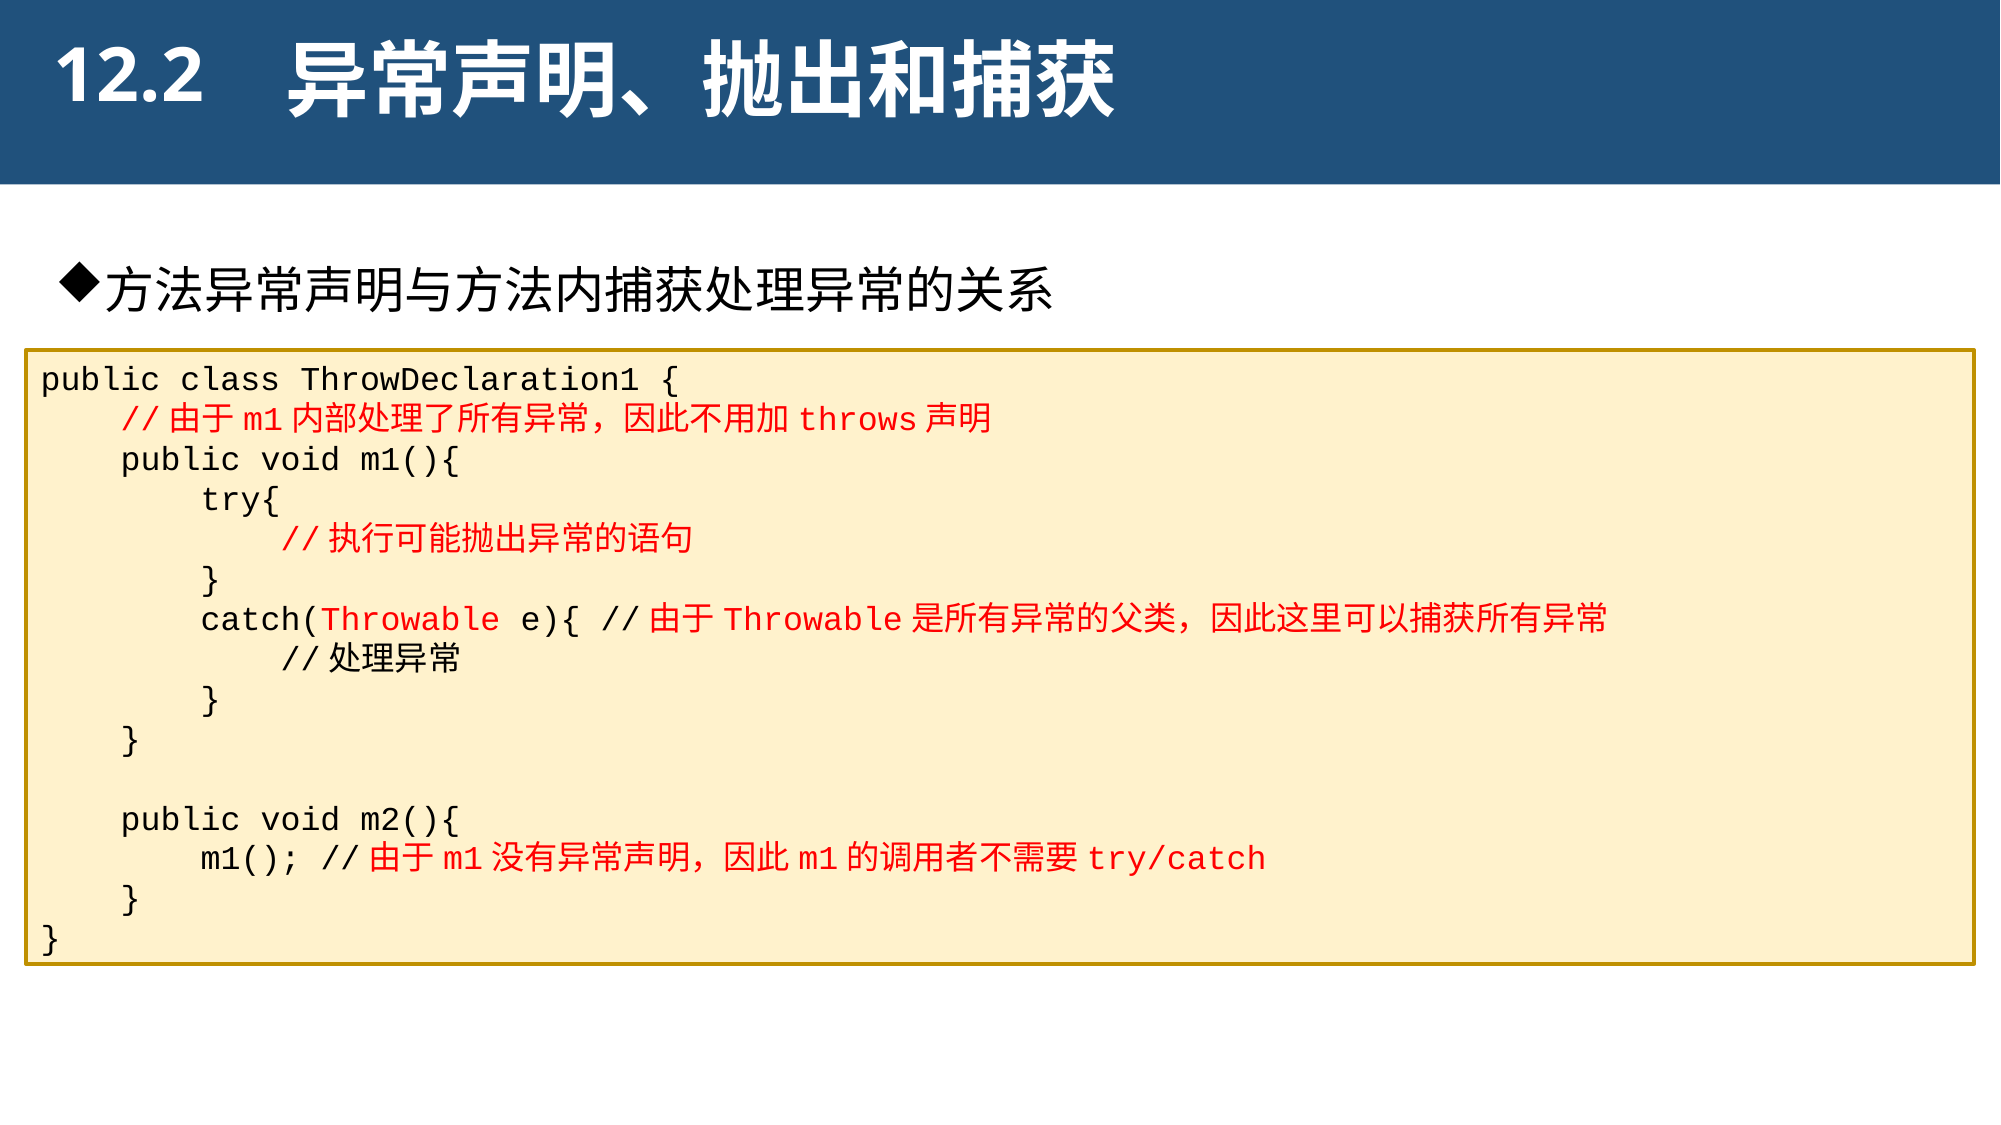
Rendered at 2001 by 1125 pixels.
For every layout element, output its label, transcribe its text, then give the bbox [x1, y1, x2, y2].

text_box 异常声明、抛出和捕获 [270, 31, 1484, 113]
list 12.2 [38, 28, 244, 166]
text_box 方法异常声明与方法内捕获处理异常的关系 [40, 221, 1972, 416]
text_box public class ThrowDeclaration1 { //由于m1内部处理了所有异常，因此不用加throws声明 public void m1(){ try{ //执行可能抛出异常的语句 } catch(Throwable e){ //由于Throwable是所有异常的父类，因此这里可以捕获所有异常 //处理异常 } } public void m2(){ m1(); //由于m1没有异常声明，因此m1的调用者不需要try/catch } } [25, 350, 1975, 964]
